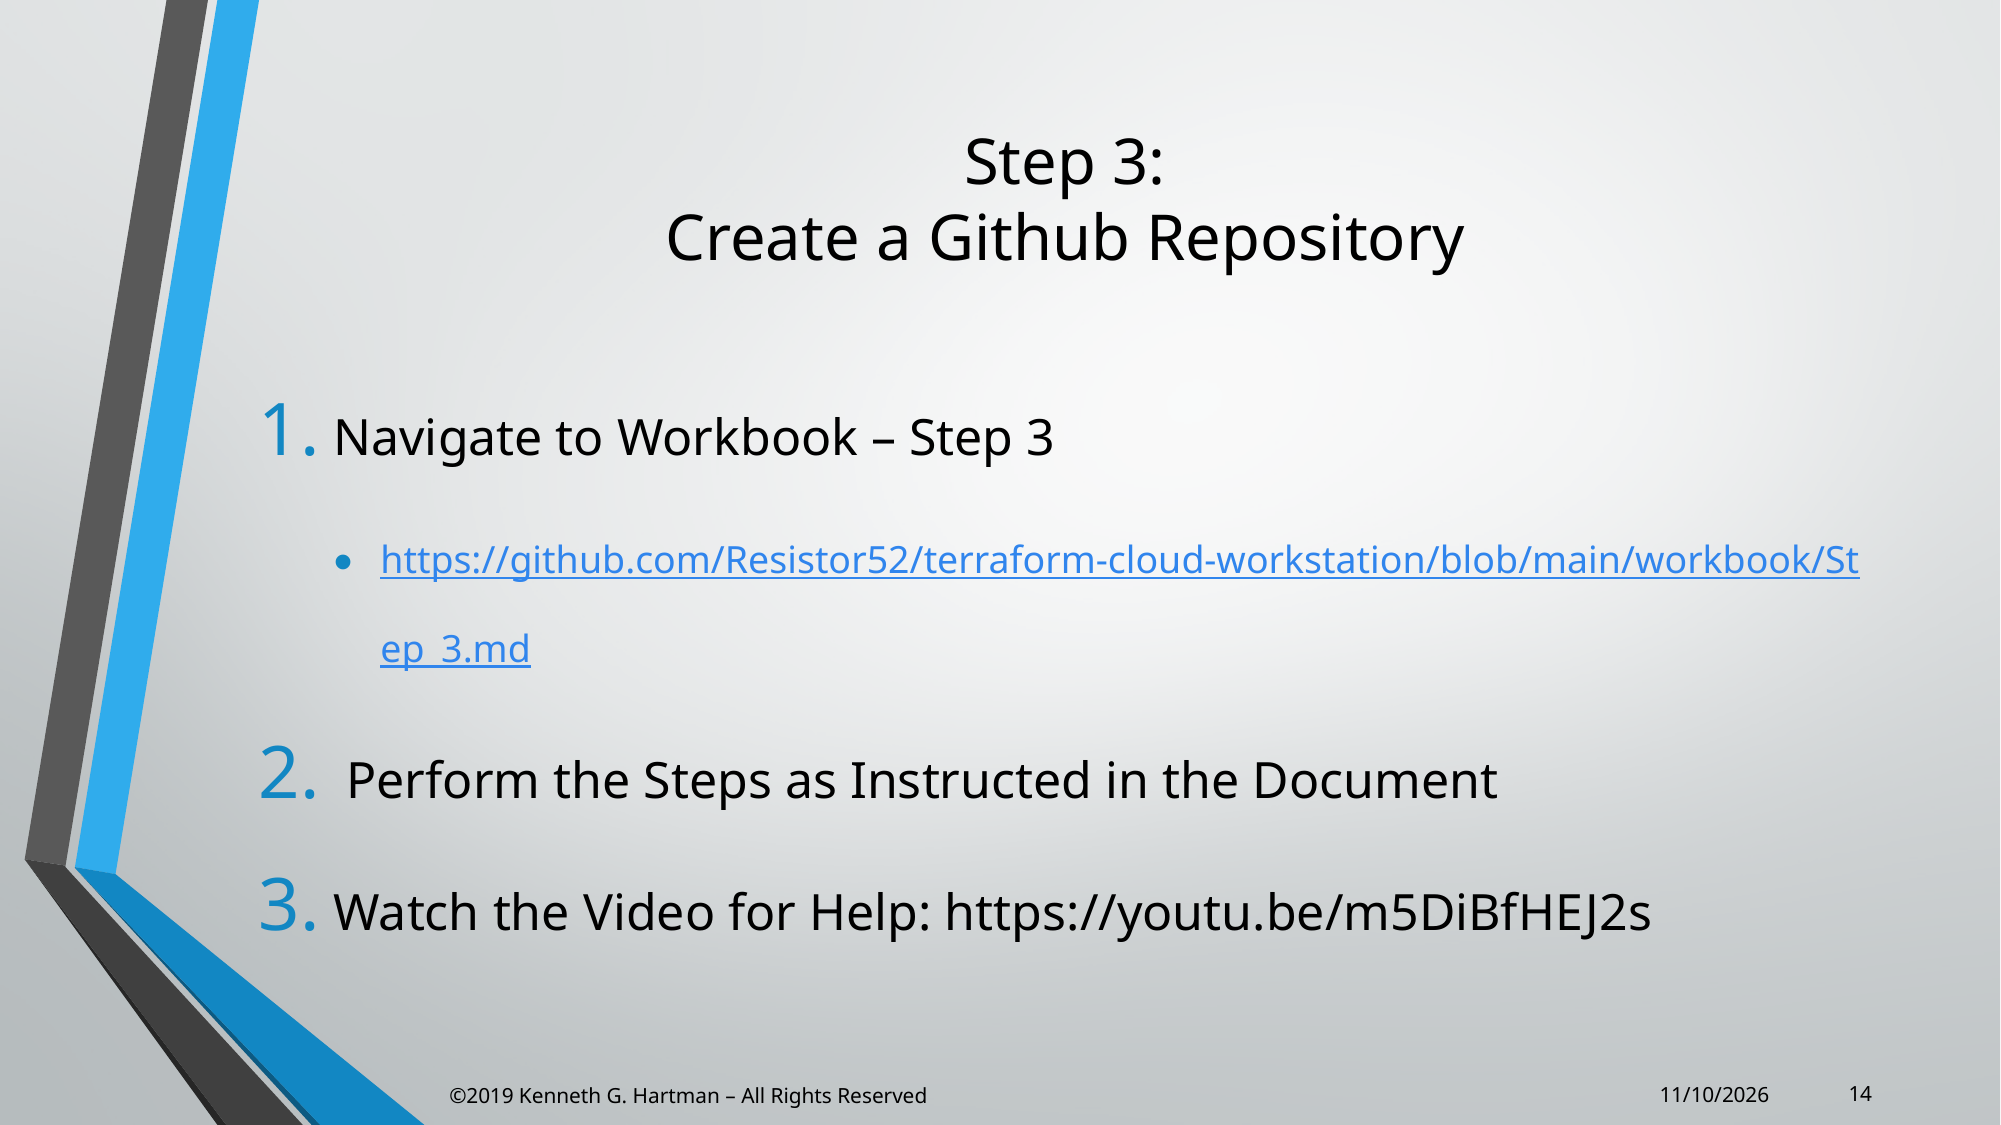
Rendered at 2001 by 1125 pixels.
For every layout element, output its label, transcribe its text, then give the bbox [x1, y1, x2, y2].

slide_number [1597, 1066, 1784, 1125]
slide_number 14 [1796, 1065, 1887, 1125]
title Step 3: Create a Github Repository [243, 112, 1887, 281]
footer ©2019 Kenneth G. Hartman – All Rights Reserved [434, 1065, 1597, 1125]
list Navigate to Workbook – Step 3 https://github.com/Resistor52/terraform-cloud-workstation/blob/main/workbook/Step_3.md Perform the Steps as Instructed in the Document Watch the Video for Help: https://youtu.be/m5DiBfHEJ2s [243, 337, 1887, 950]
